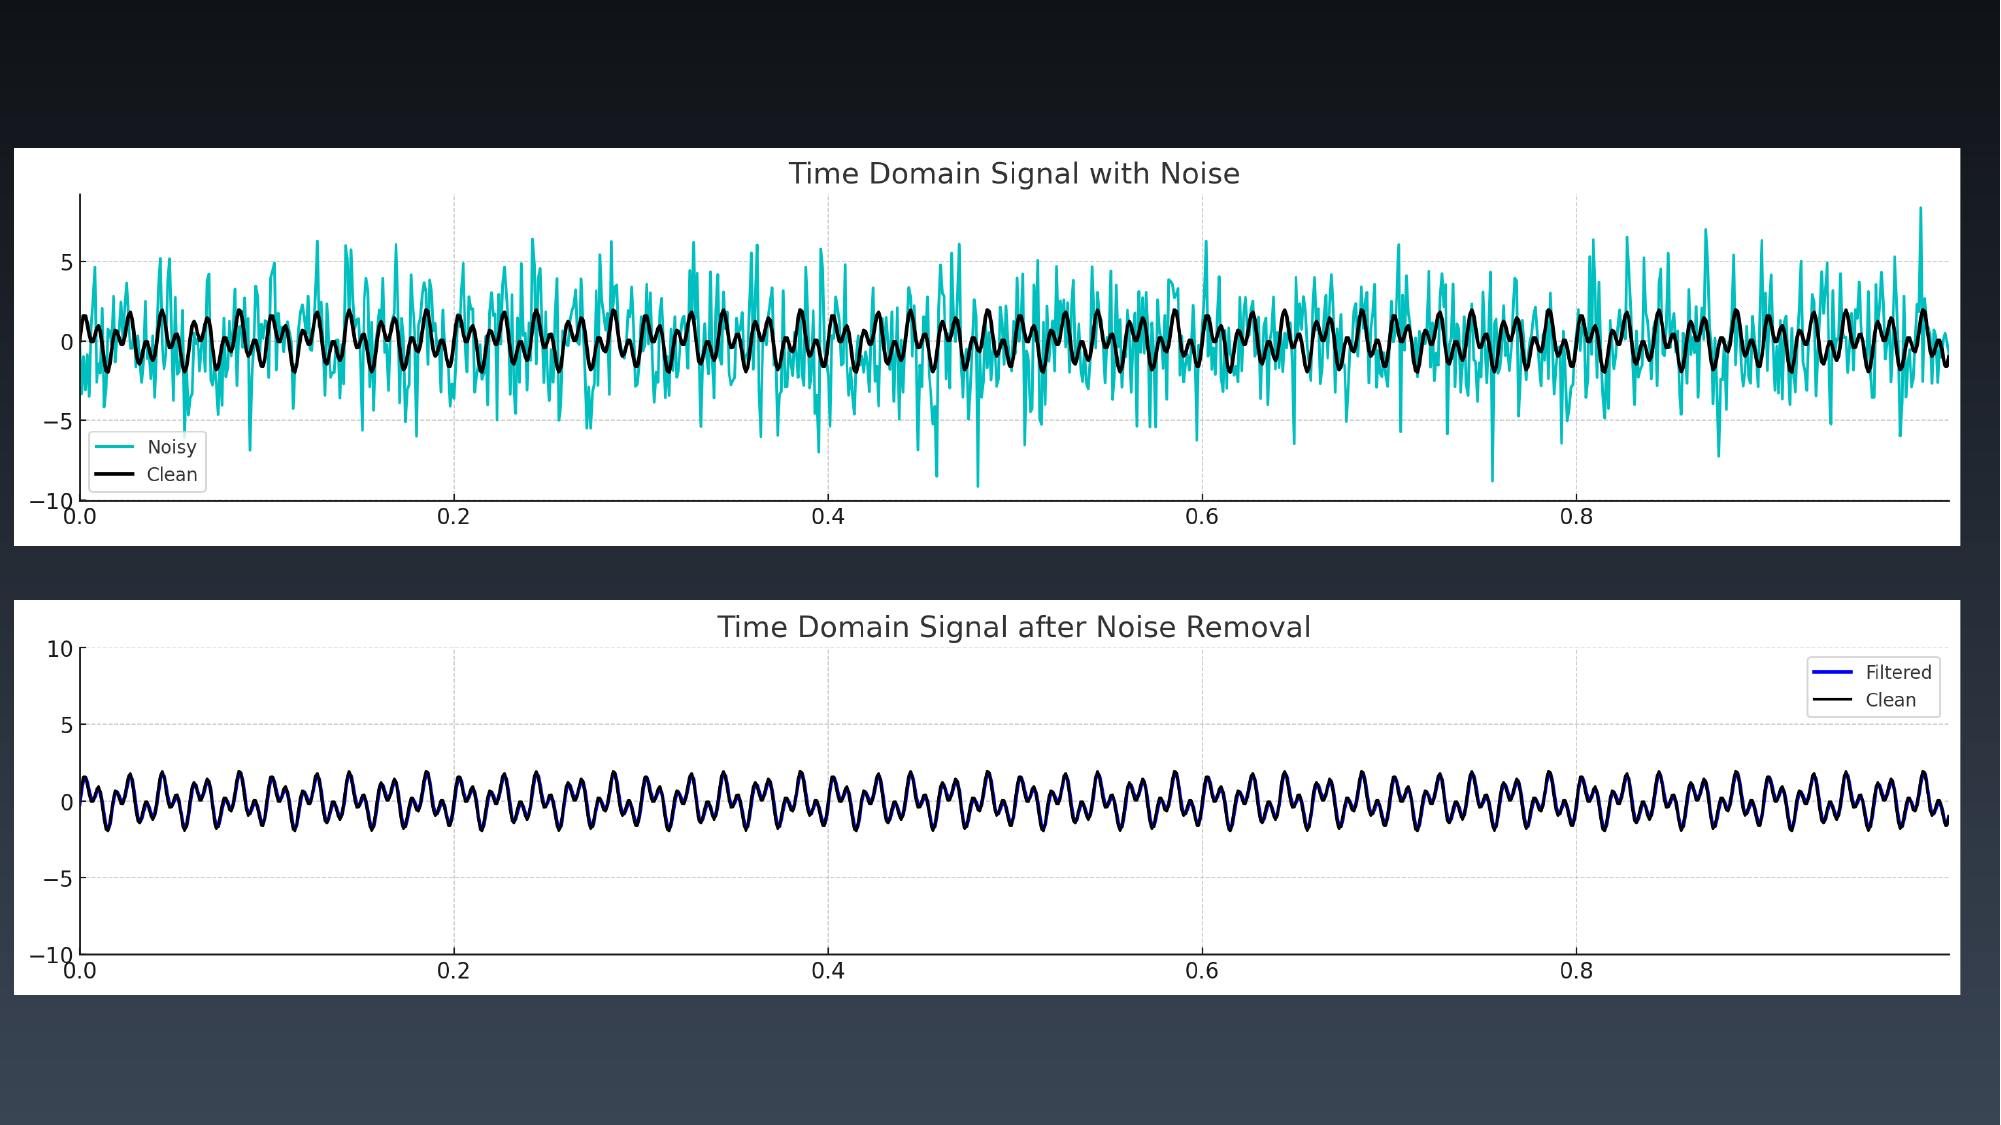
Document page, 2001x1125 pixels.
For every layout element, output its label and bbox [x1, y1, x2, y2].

picture [14, 148, 1961, 546]
picture [13, 600, 1961, 995]
